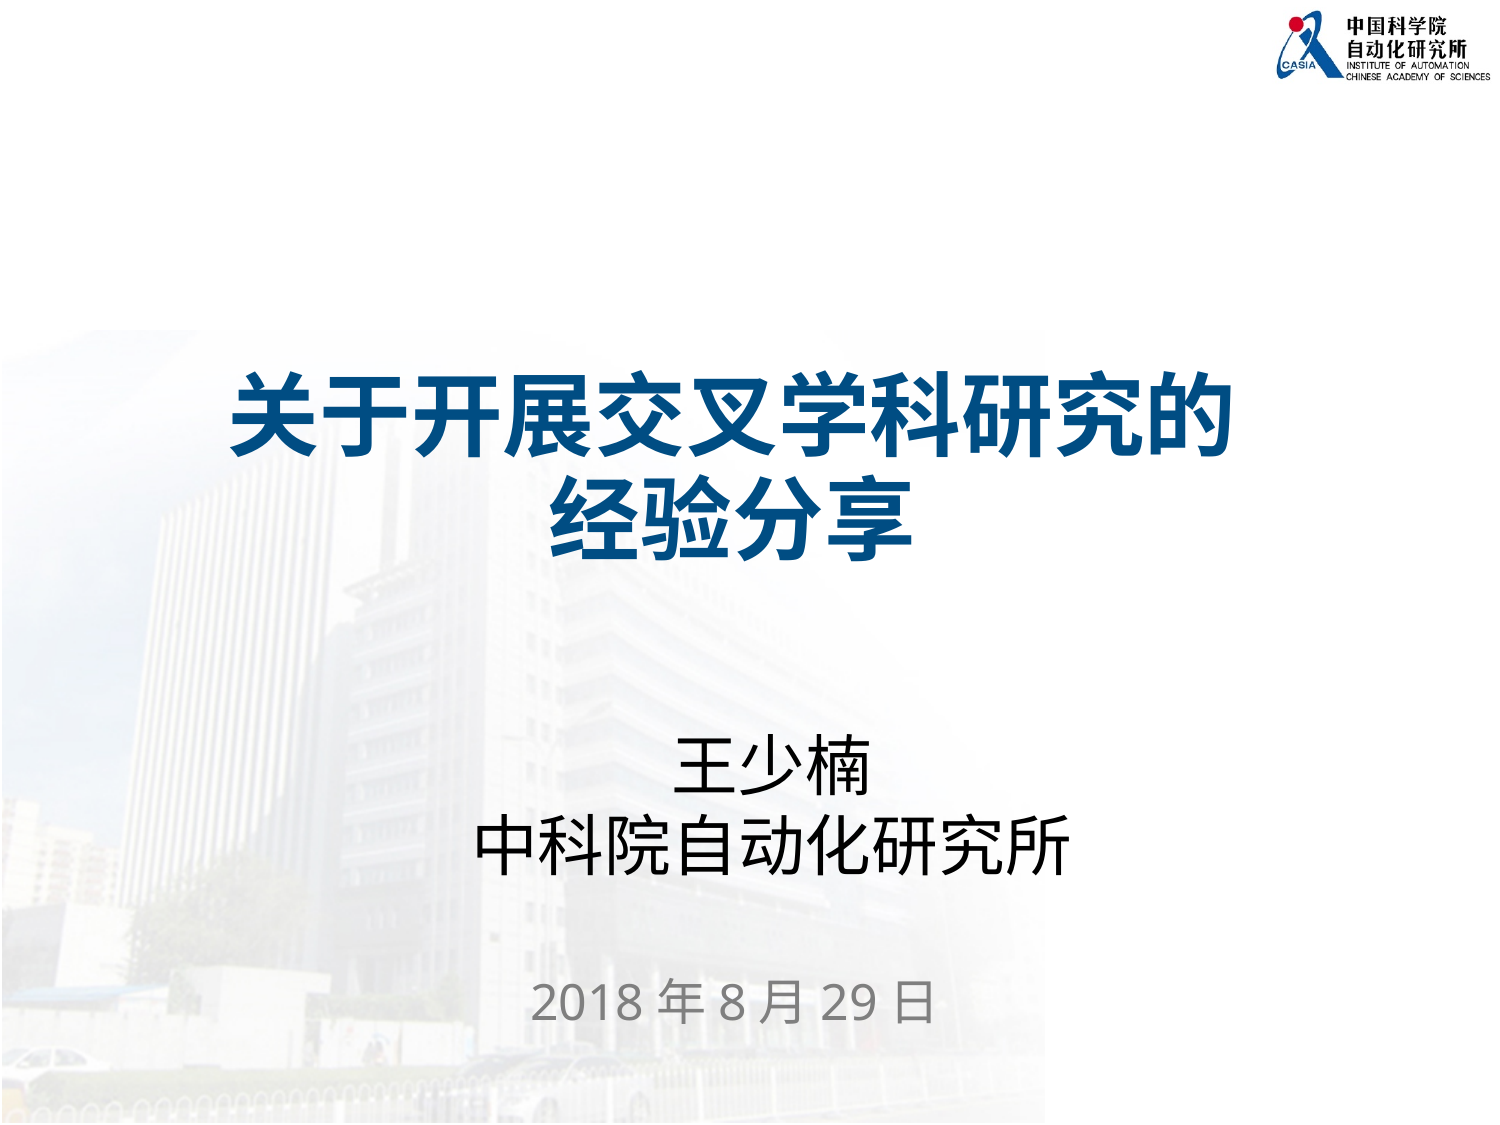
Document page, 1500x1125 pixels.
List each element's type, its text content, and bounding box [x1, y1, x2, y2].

picture [2, 330, 1045, 1123]
title 关于开展交叉学科研究的 经验分享 [100, 355, 1365, 579]
text_box 2018年8月29日 [515, 963, 955, 1039]
text_box 王少楠 中科院自动化研究所 [456, 716, 1087, 892]
picture [1272, 7, 1495, 86]
